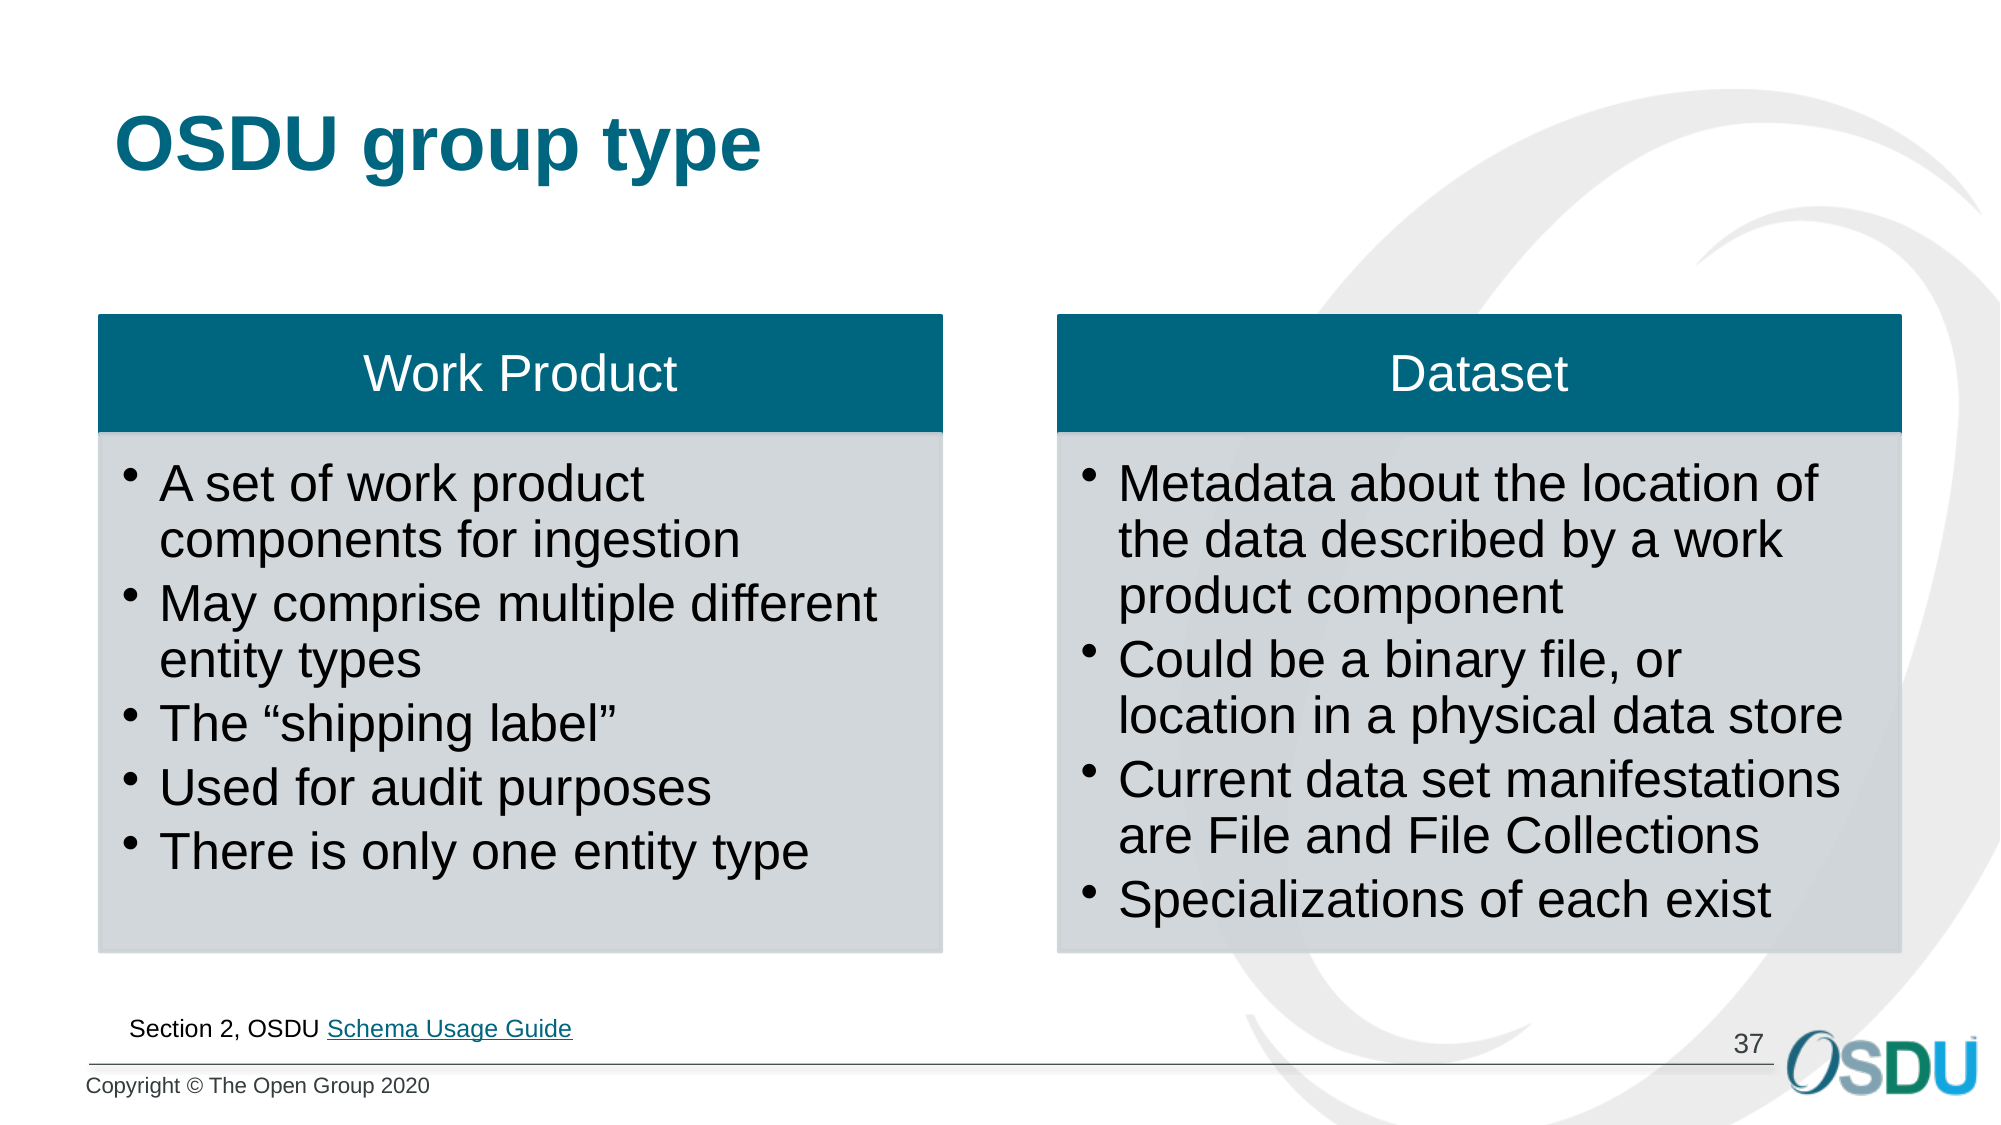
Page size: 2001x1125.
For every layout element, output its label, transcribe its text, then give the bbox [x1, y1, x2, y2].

text_box Section 2, OSDU Schema Usage Guide [114, 1016, 1079, 1050]
picture [1782, 1078, 1983, 1105]
slide_number 37 [1515, 1017, 1983, 1078]
title OSDU group type [99, 45, 1900, 233]
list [99, 262, 1901, 1006]
